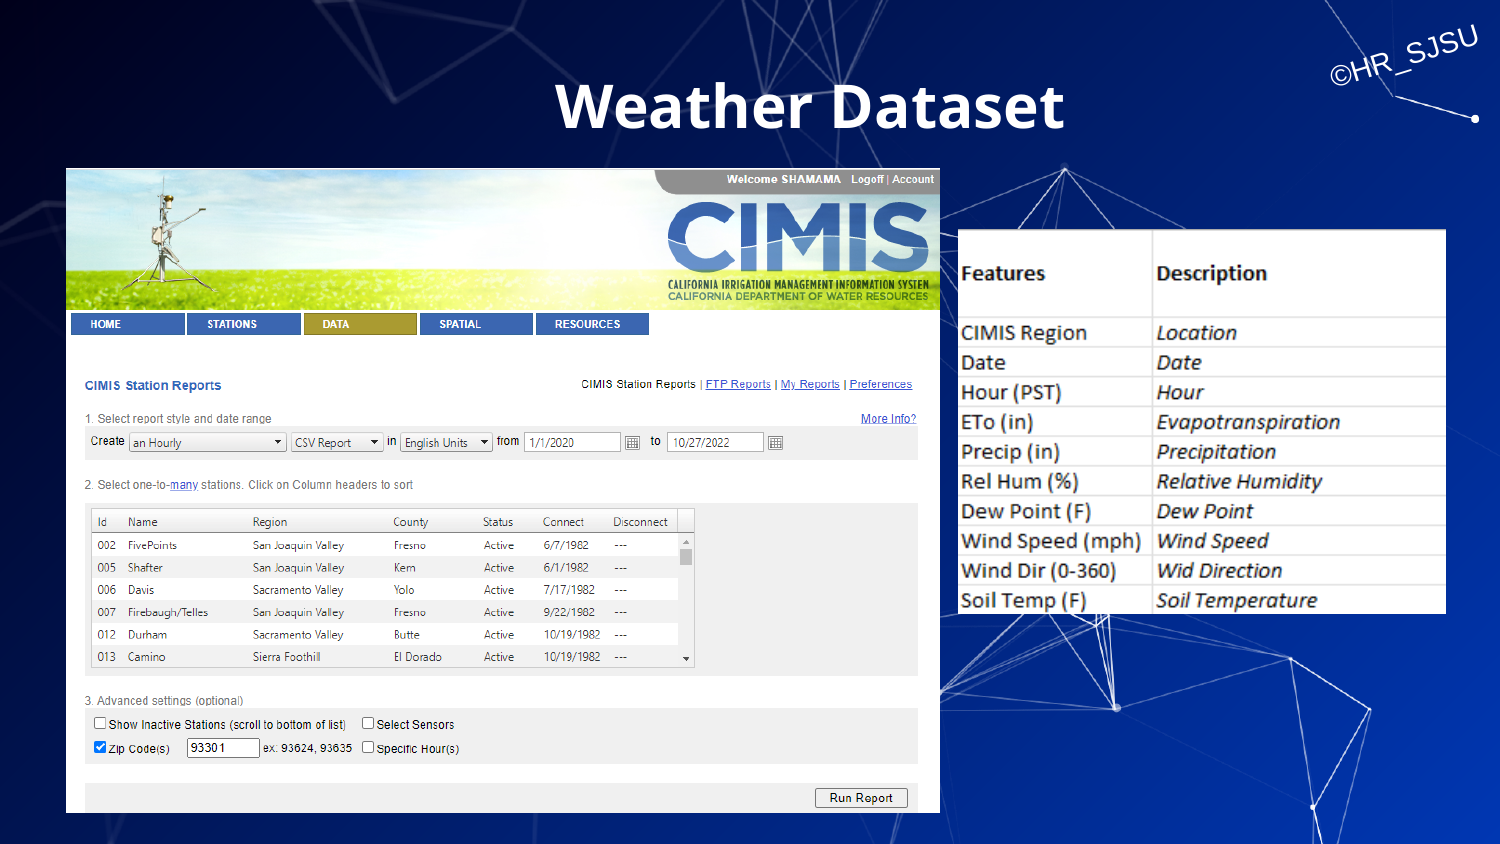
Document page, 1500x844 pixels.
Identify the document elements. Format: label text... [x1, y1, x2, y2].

title Weather Dataset [255, 0, 1245, 141]
picture [0, 0, 1500, 844]
